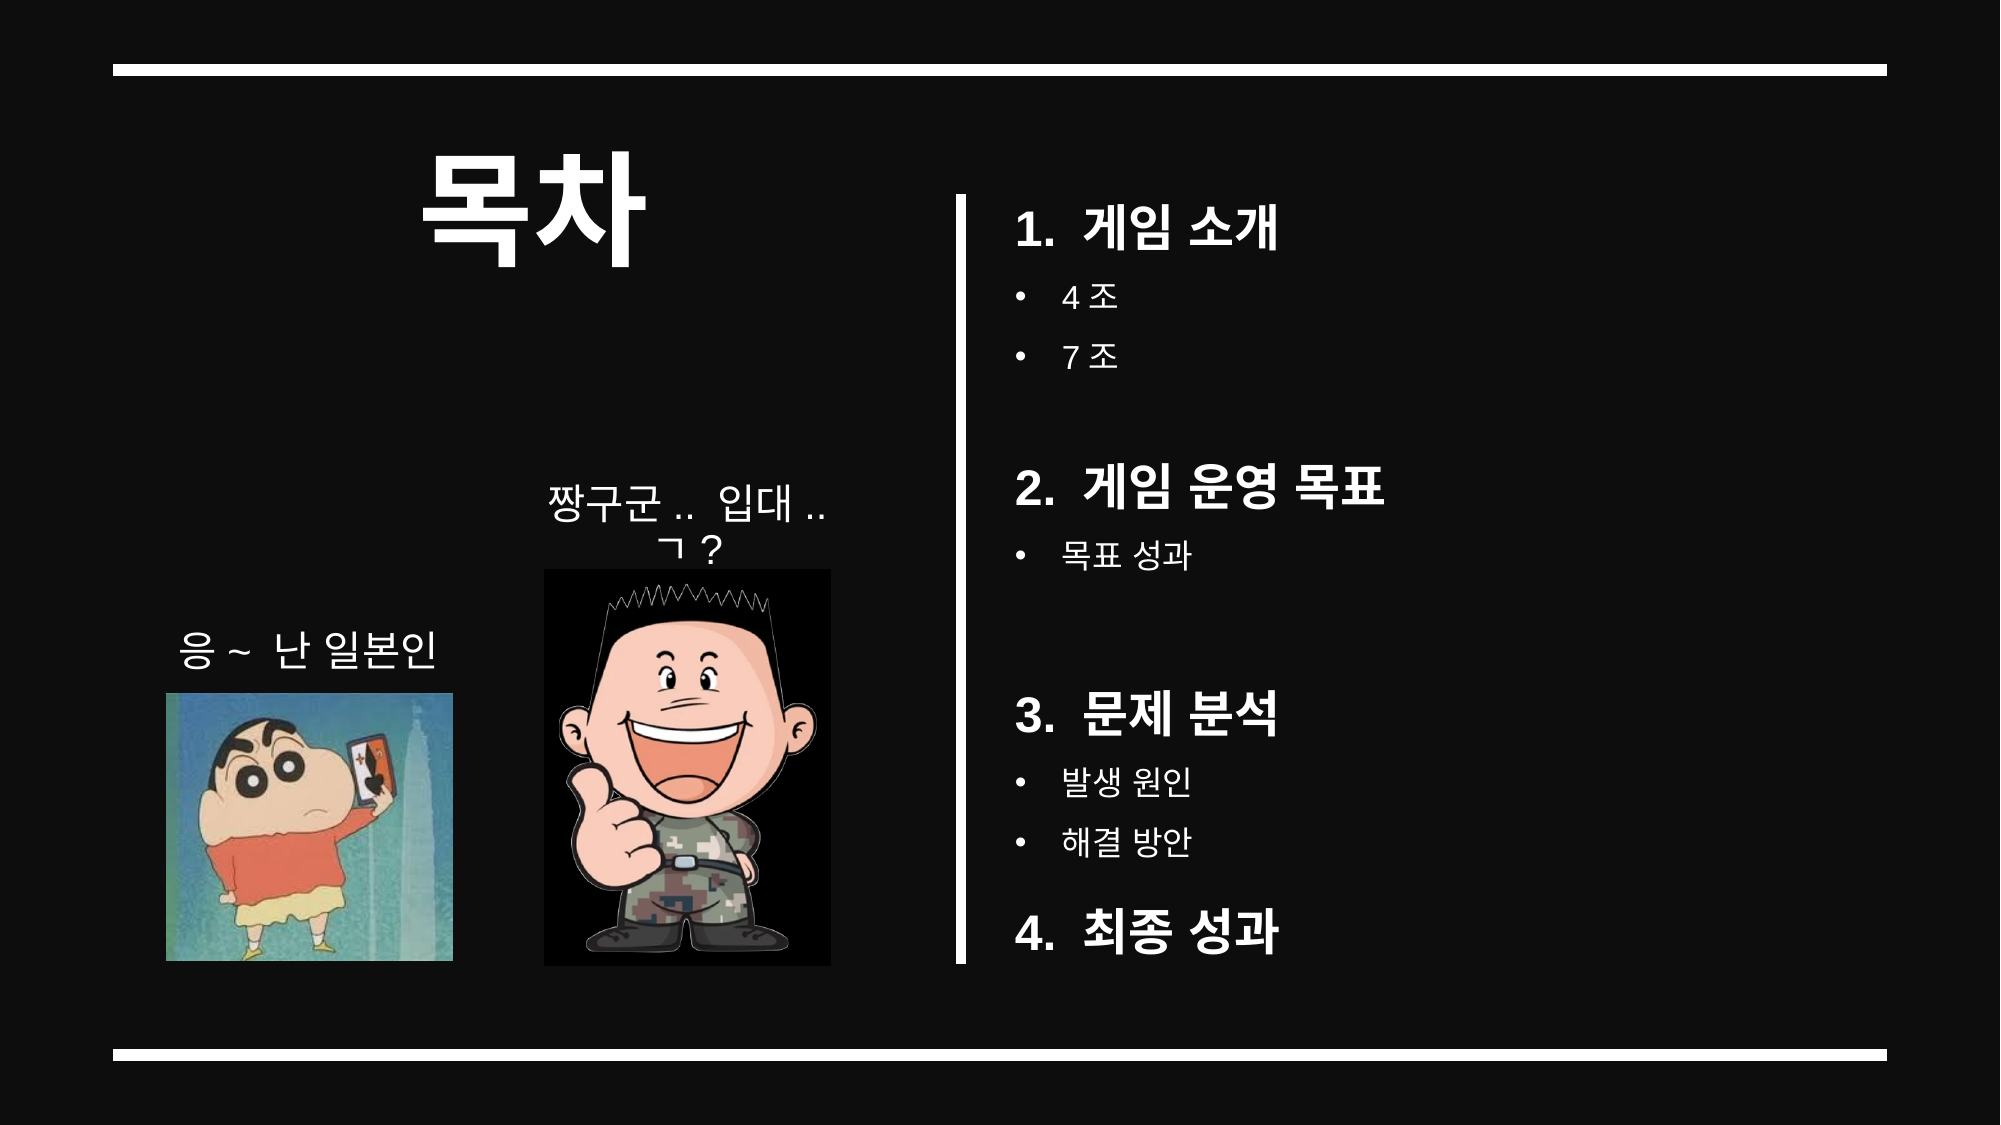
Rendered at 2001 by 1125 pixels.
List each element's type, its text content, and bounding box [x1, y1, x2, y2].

text_box 응~ 난 일본인 [157, 612, 461, 693]
text_box [113, 64, 1887, 76]
picture [544, 569, 831, 966]
text_box [113, 1049, 1887, 1061]
title 목차 [192, 70, 874, 363]
text_box [956, 194, 966, 964]
text_box 짱구군.. 입대.. ㄱ? [503, 488, 871, 569]
text_box 1. 게임 소개 4조 7조 2. 게임 운영 목표 목표 성과 3. 문제 분석 발생 원인 해결 방안 4. 최종 성과 [999, 77, 1885, 1050]
picture [165, 692, 453, 961]
